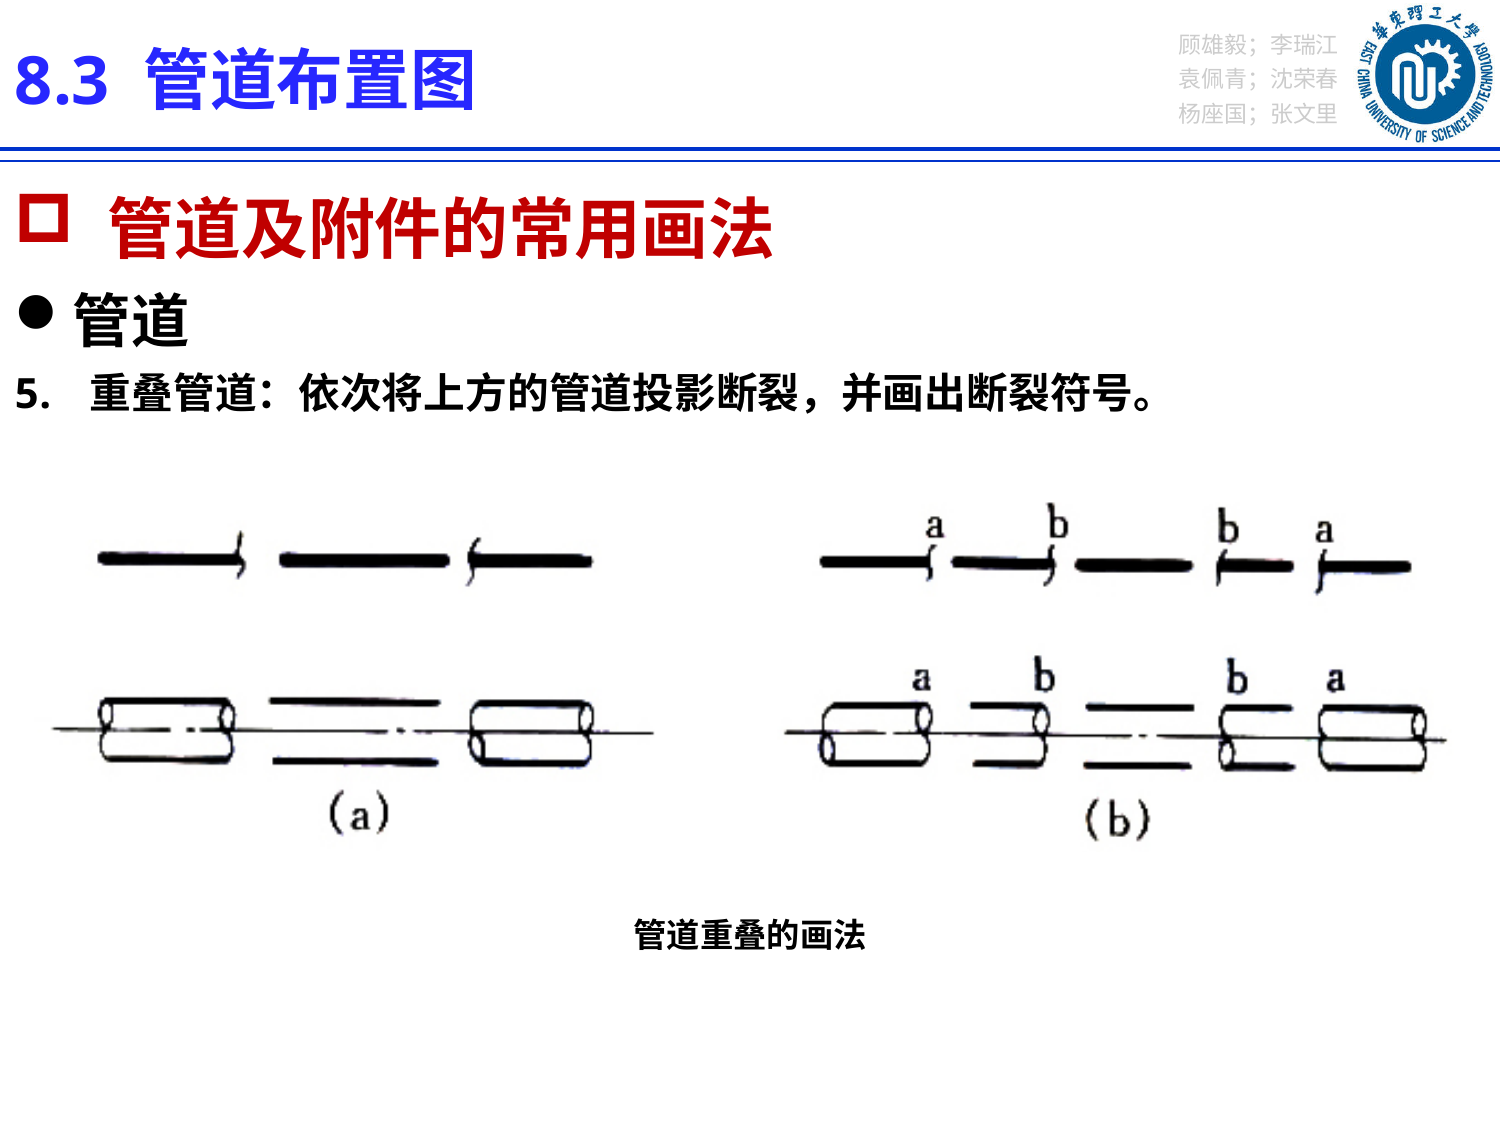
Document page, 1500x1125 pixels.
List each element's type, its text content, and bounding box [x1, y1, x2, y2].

text_box 管道重叠的画法 [484, 907, 1016, 962]
picture [1353, 126, 1495, 145]
text_box 管道及附件的常用画法 管道 重叠管道：依次将上方的管道投影断裂，并画出断裂符号。 [0, 159, 1483, 424]
text_box 8.3 管道布置图 [0, 30, 1500, 126]
picture [34, 484, 1465, 852]
picture [1353, 3, 1495, 30]
